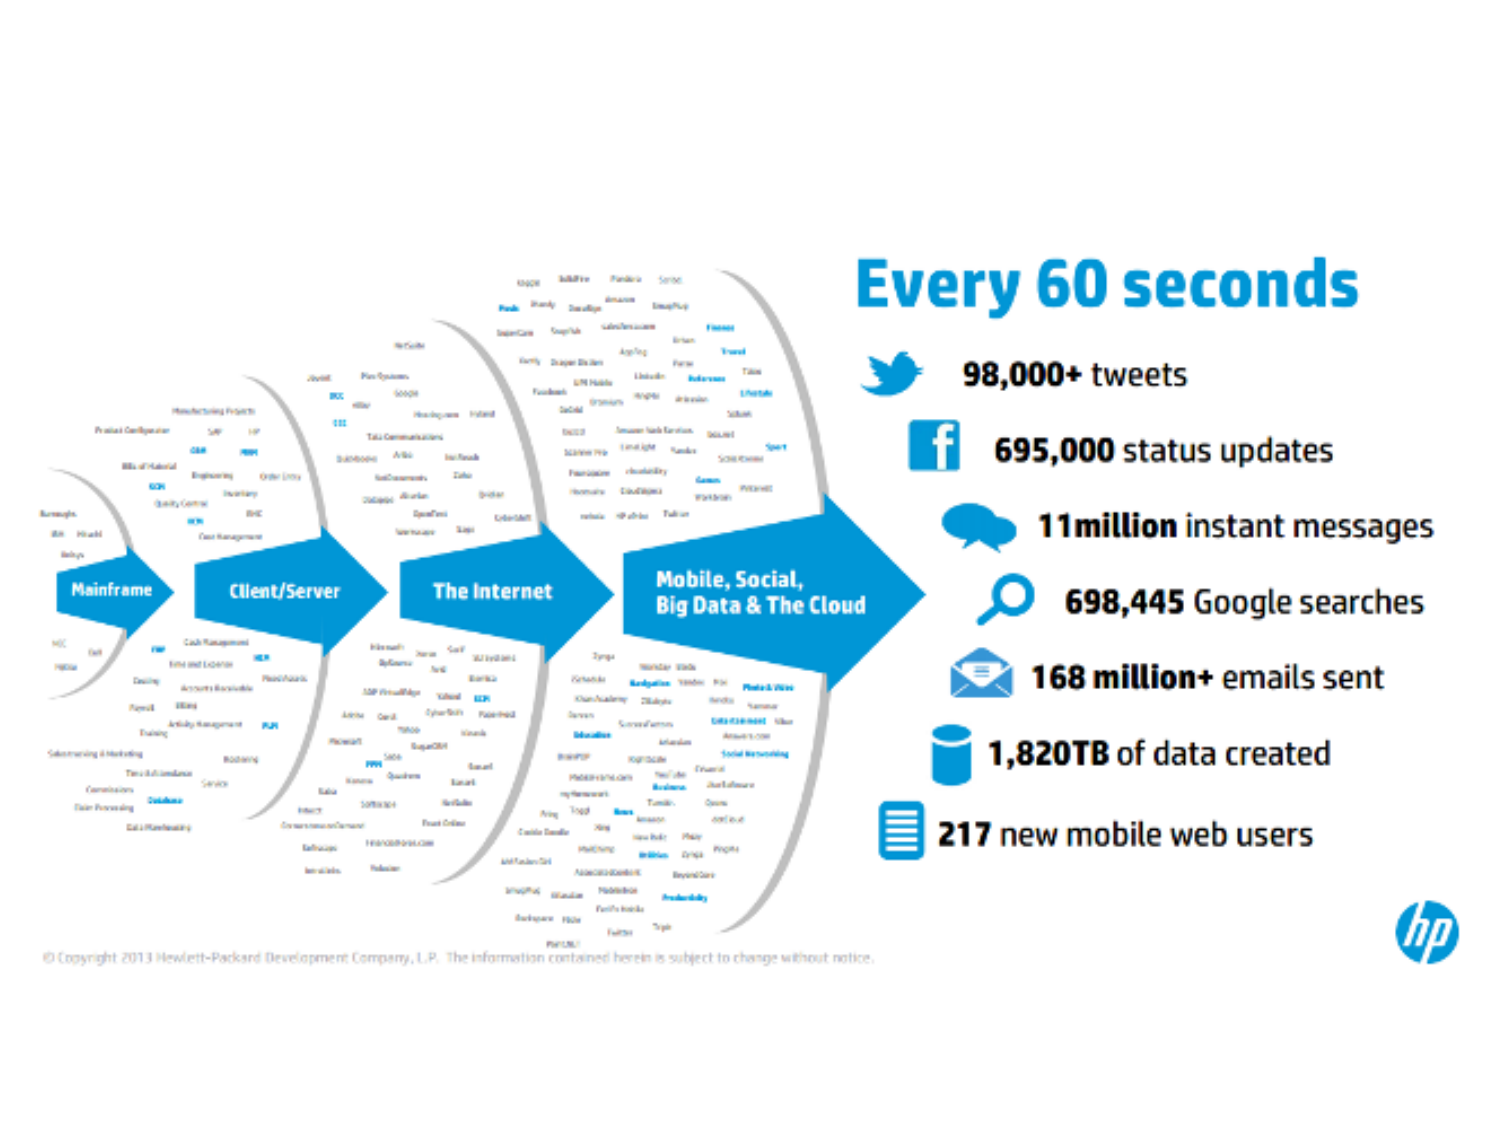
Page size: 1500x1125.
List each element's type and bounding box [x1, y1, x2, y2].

list [28, 232, 1473, 974]
